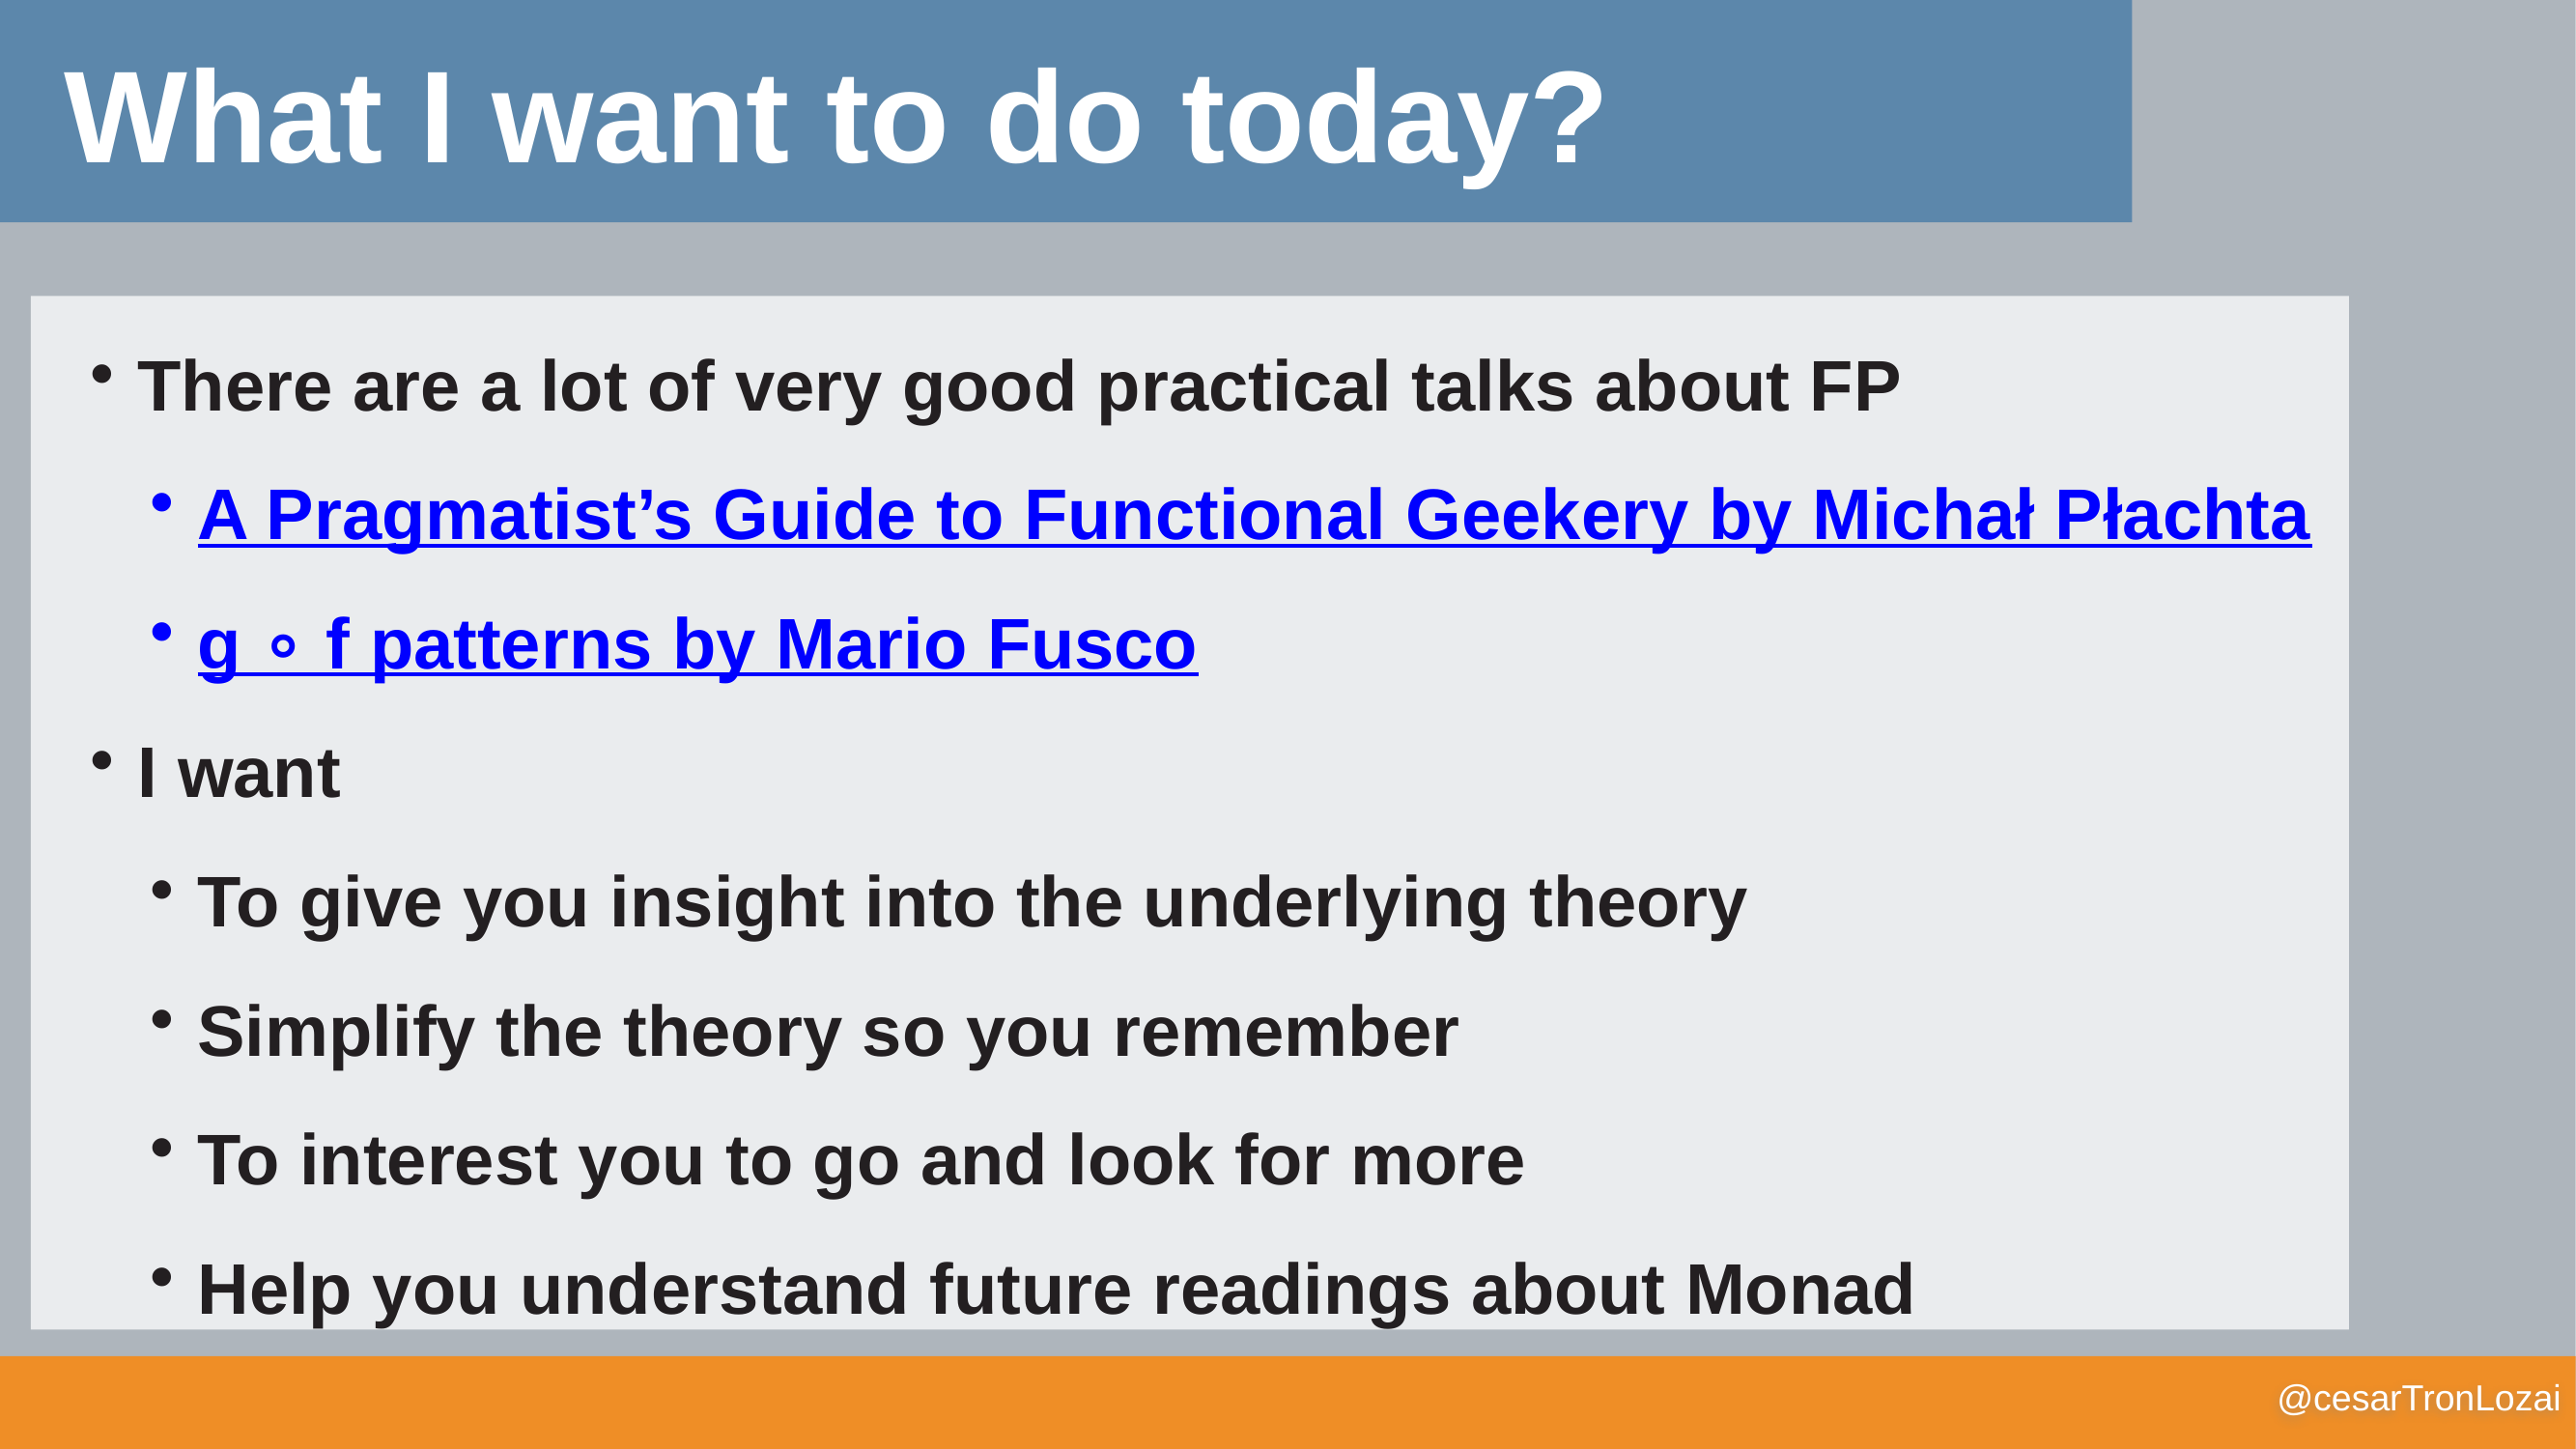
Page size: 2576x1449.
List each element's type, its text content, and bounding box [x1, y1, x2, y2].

title What I want to do today? [56, 0, 2376, 270]
text_box There are a lot of very good practical talks about FP A Pragmatist’s Guide to Functional Geekery by Michał Płachta g ∘ f patterns by Mario Fusco I want To give you insight into the underlying theory Simplify the theory so you remember To interest you to go and look for more Help you understand future readings about Monad [30, 296, 2349, 1330]
